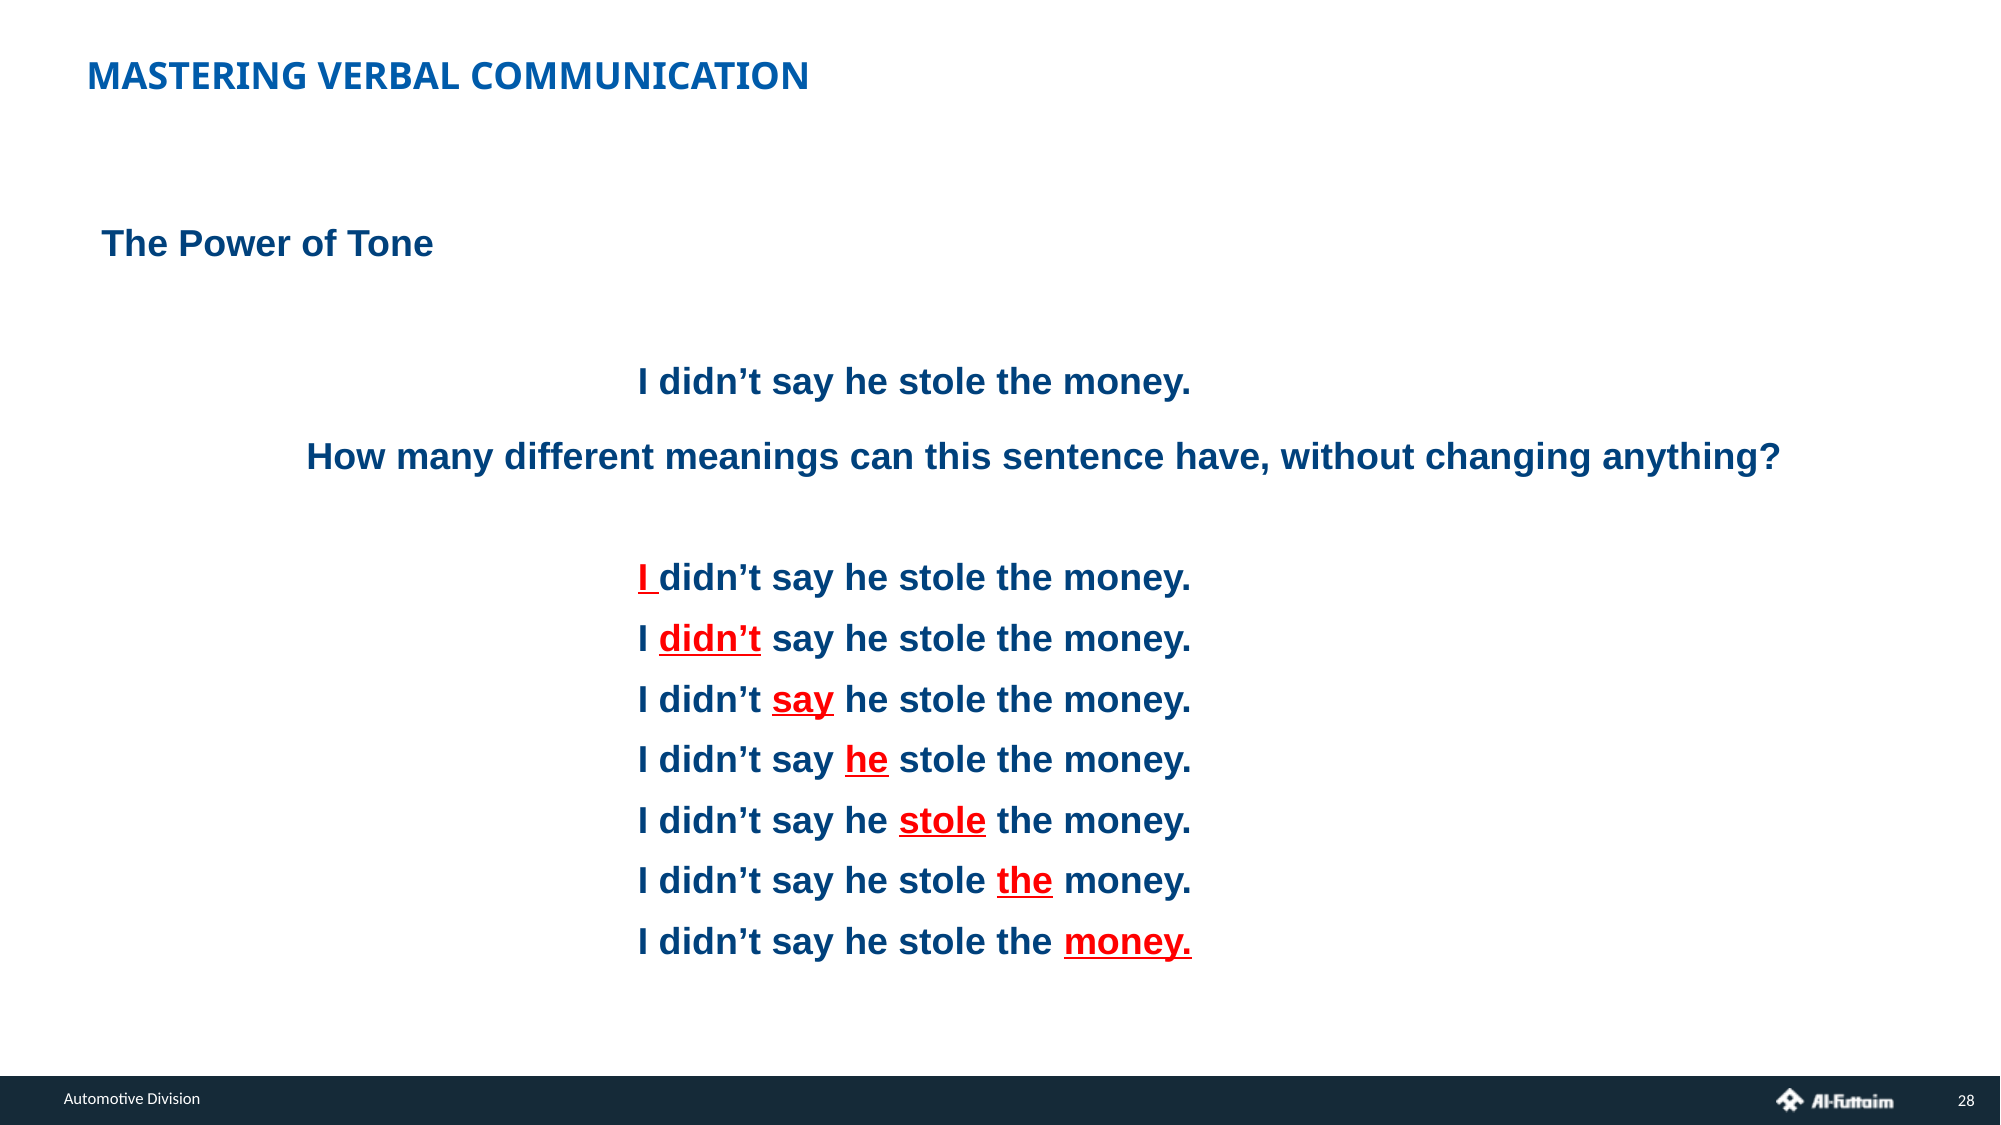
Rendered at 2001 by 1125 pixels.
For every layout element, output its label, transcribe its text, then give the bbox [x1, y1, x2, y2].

text_box I didn’t say he stole the money. [604, 349, 1243, 410]
text_box I didn’t say he stole the money. [604, 667, 1243, 727]
text_box The Power of Tone [86, 208, 1164, 272]
text_box I didn’t say he stole the money. [604, 545, 1243, 605]
text_box MASTERING VERBAL COMMUNICATION [86, 51, 1164, 97]
text_box I didn’t say he stole the money. [604, 849, 1243, 909]
text_box I didn’t say he stole the money. [604, 788, 1243, 849]
text_box I didn’t say he stole the money. [604, 727, 1243, 788]
text_box How many different meanings can this sentence have, without changing anything? [272, 424, 1842, 485]
text_box I didn’t say he stole the money. [604, 909, 1243, 970]
text_box I didn’t say he stole the money. [604, 606, 1243, 667]
